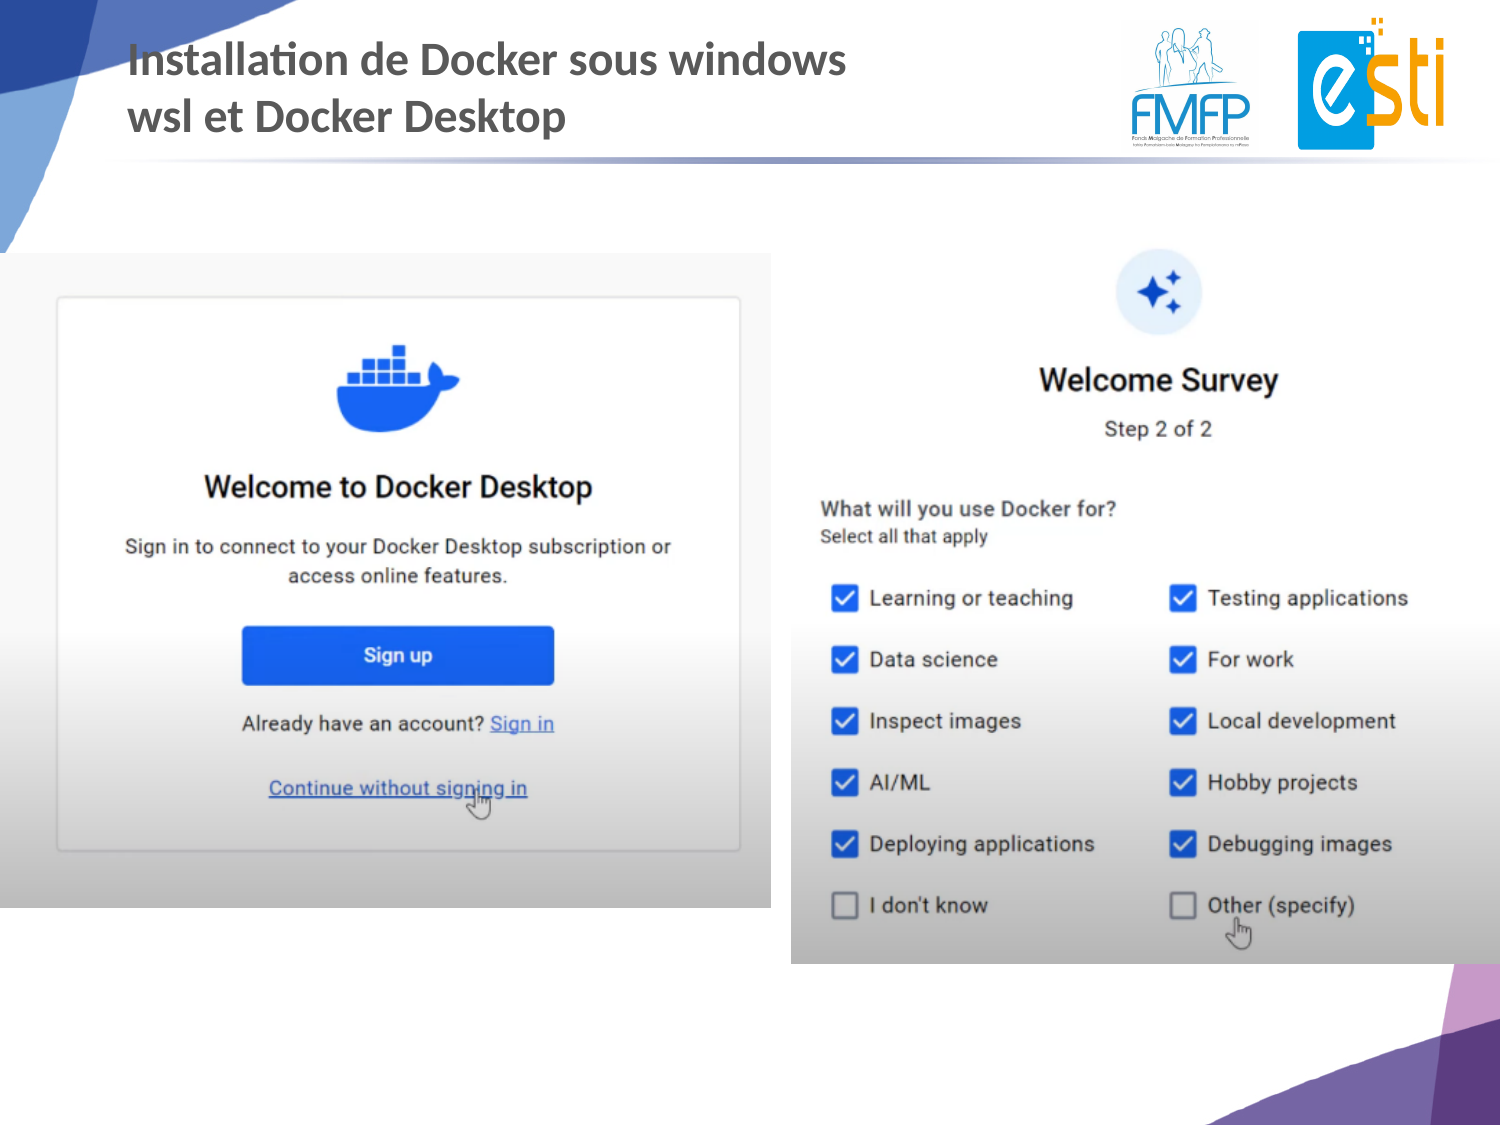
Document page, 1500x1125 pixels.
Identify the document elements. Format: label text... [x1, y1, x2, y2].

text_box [1121, 0, 1455, 174]
picture [0, 0, 1500, 1125]
title Installation de Docker sous windows wsl et Docker Desktop [112, 19, 1116, 150]
